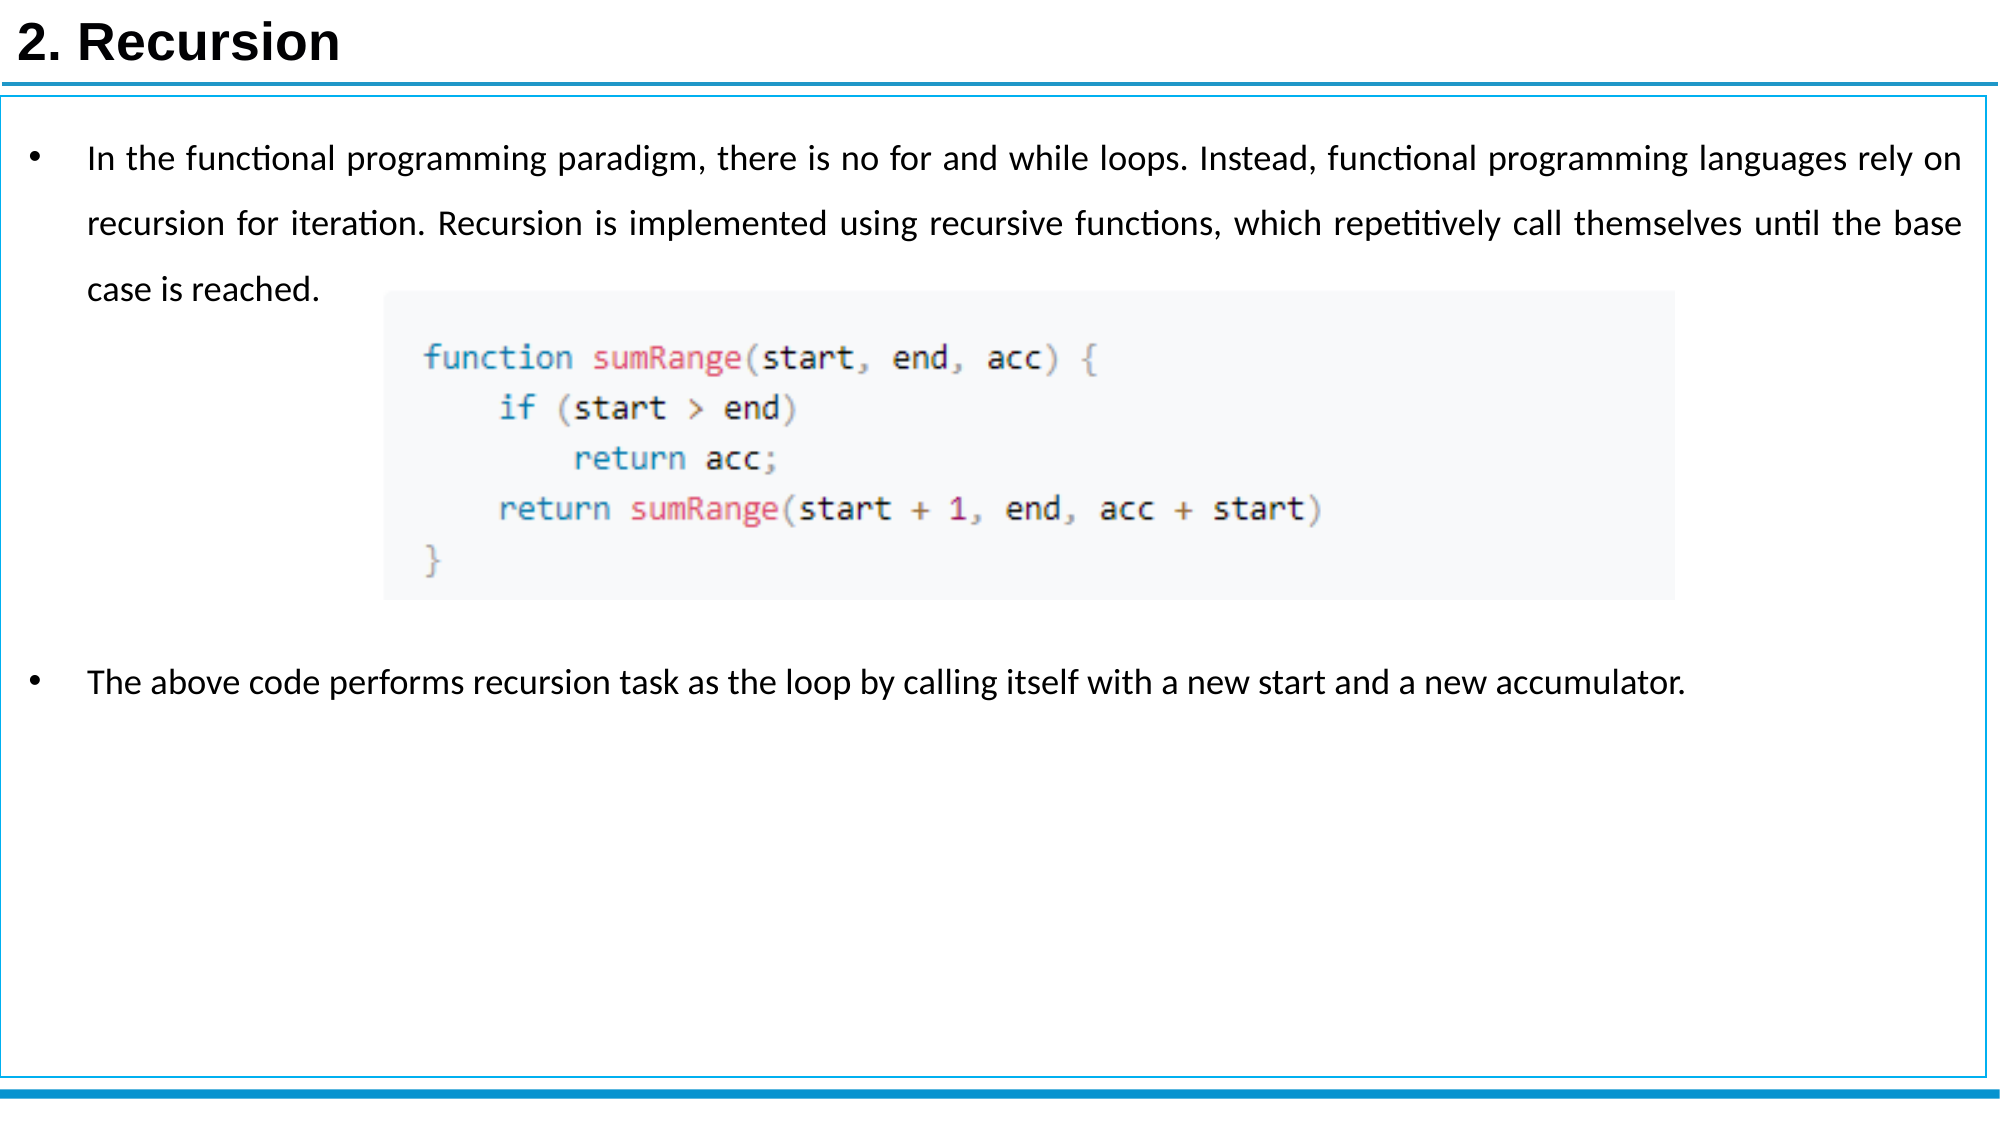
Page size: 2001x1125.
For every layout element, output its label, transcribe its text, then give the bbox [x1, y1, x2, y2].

picture [382, 284, 1675, 600]
text_box 2. Recursion [14, 7, 785, 72]
text_box [0, 1089, 2000, 1099]
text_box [0, 96, 1986, 1078]
